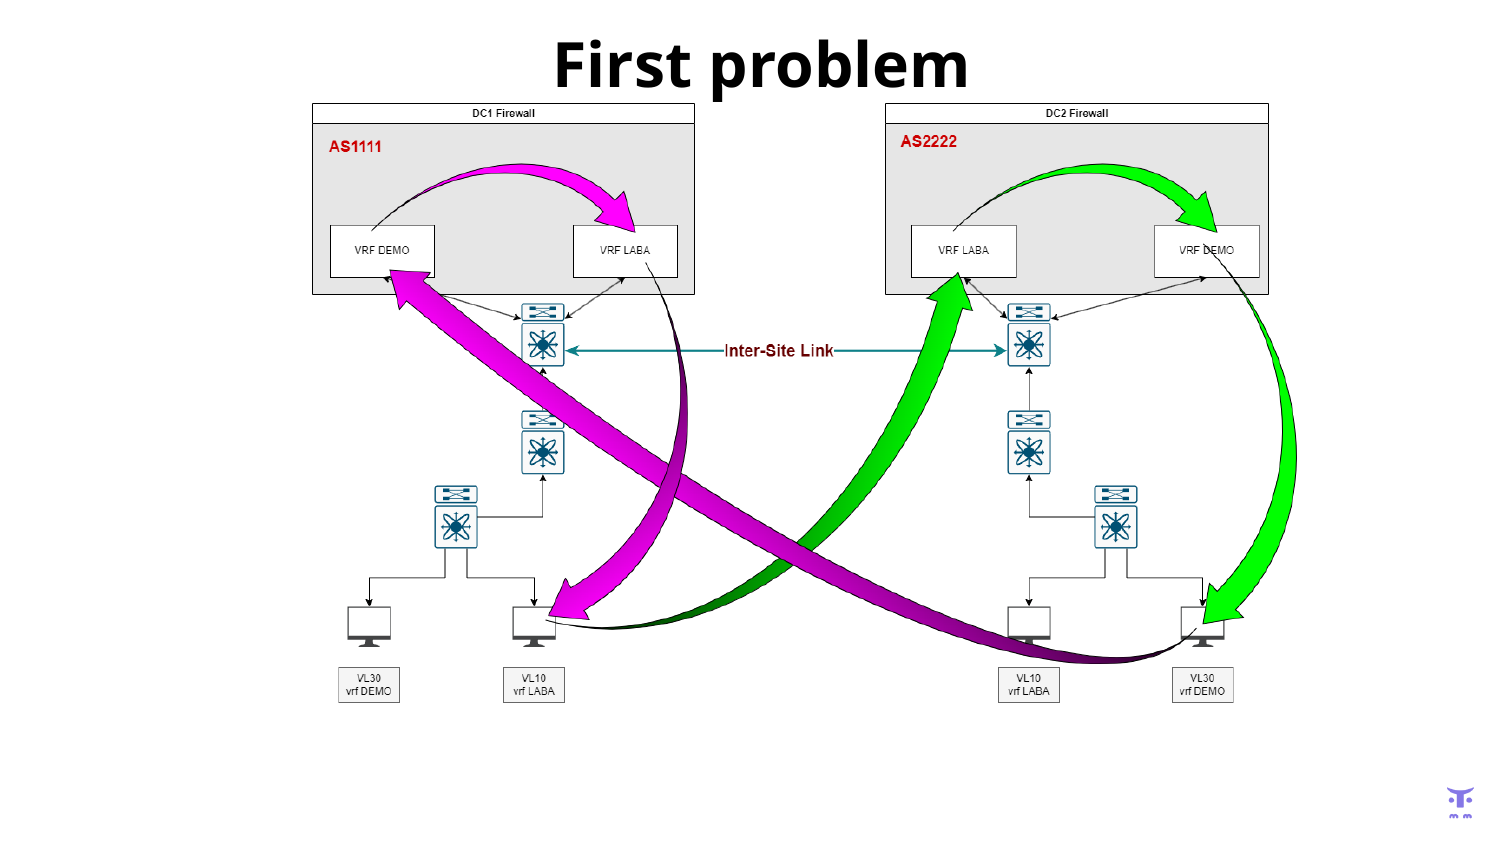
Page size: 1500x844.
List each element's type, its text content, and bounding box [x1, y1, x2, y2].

title First problem [537, 9, 1040, 80]
picture [0, 0, 1500, 844]
